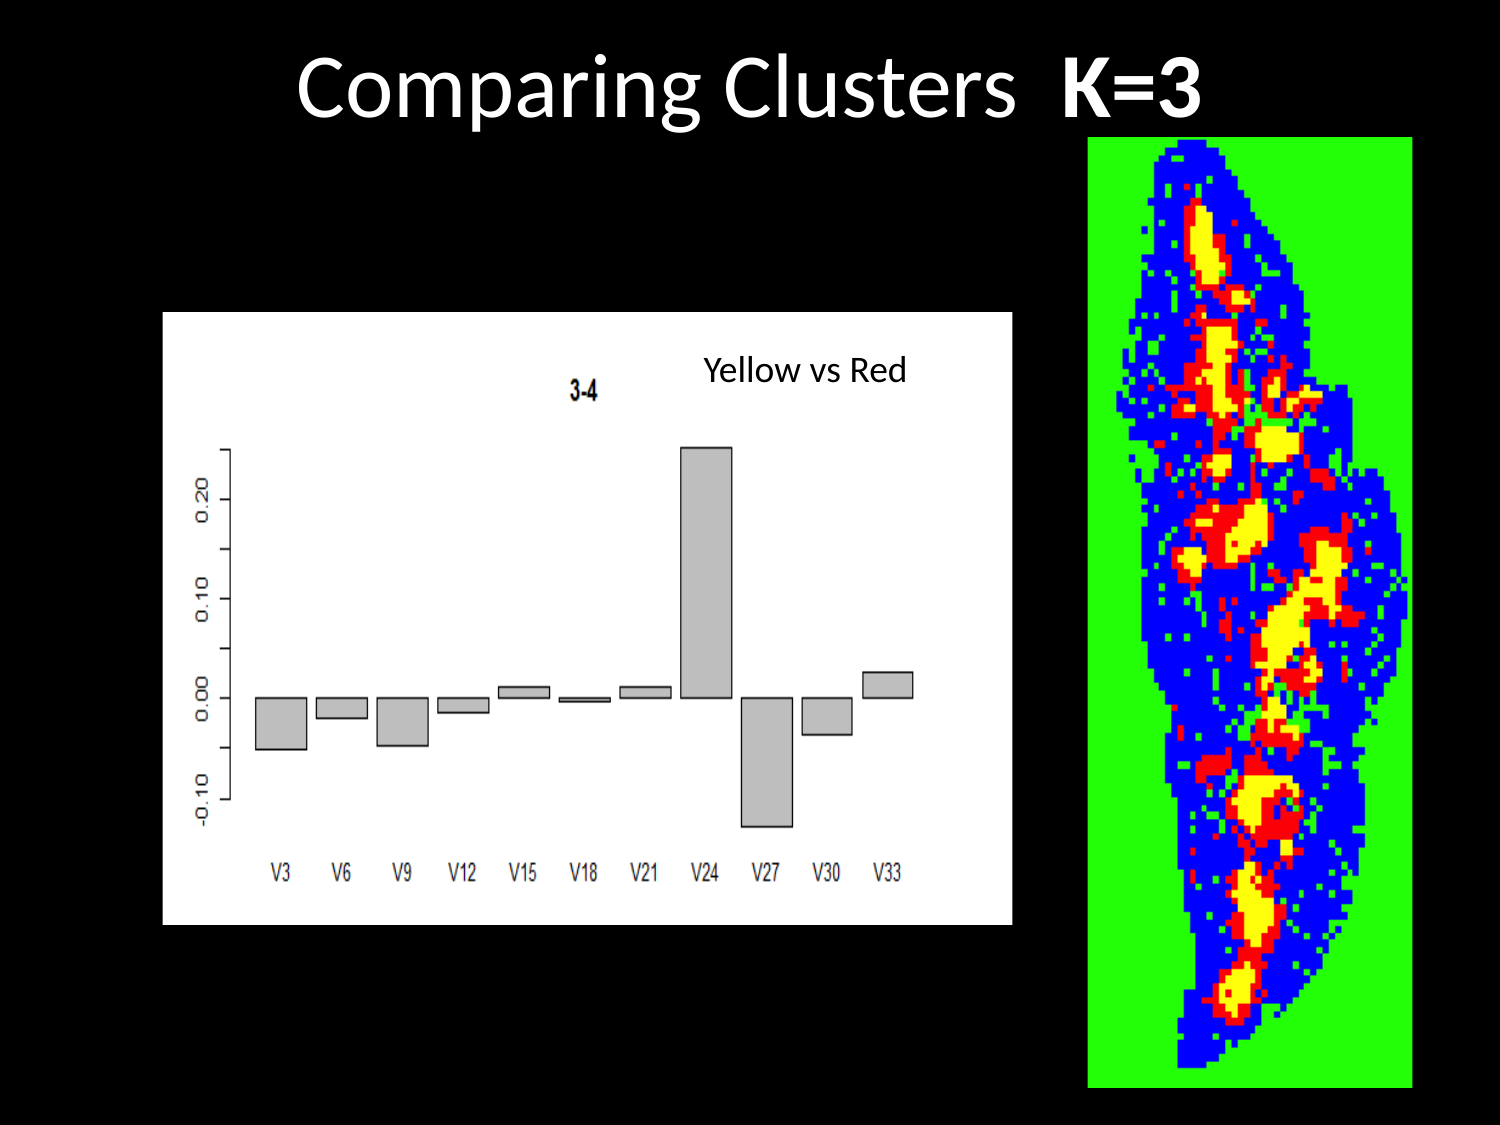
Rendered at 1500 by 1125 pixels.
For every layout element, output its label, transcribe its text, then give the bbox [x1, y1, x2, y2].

title Comparing Clusters K=3 [75, 0, 1425, 175]
slide_number 13 [1074, 1042, 1425, 1103]
picture [162, 137, 1500, 1088]
